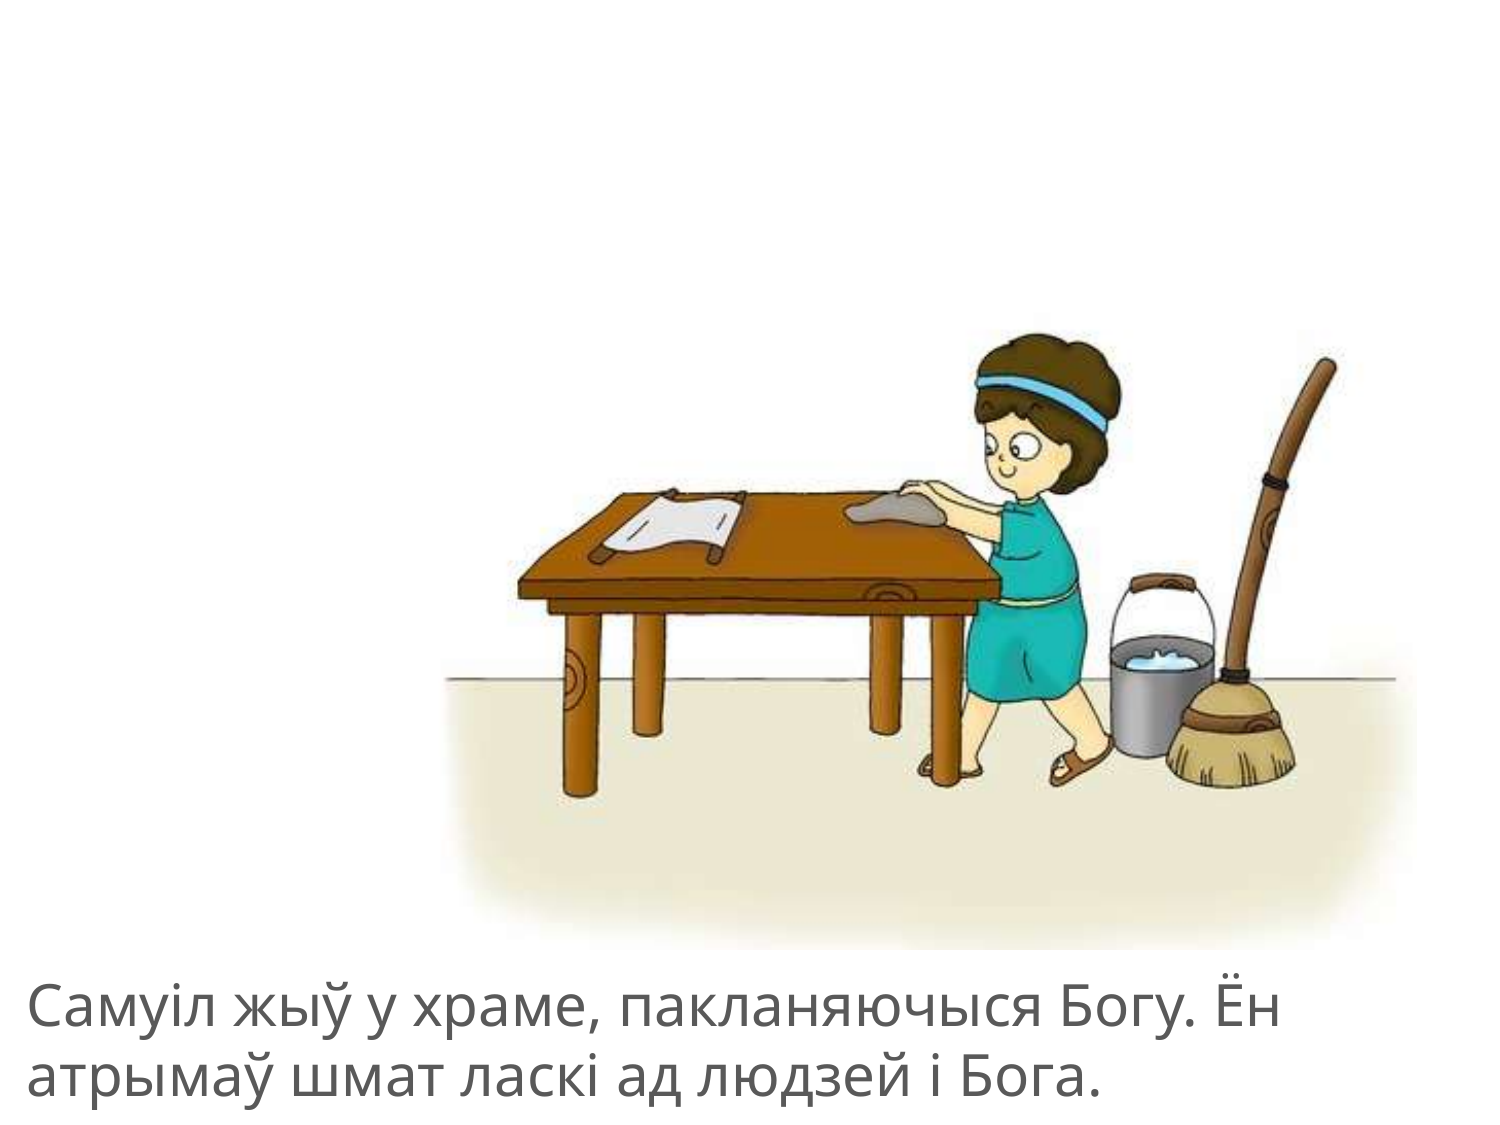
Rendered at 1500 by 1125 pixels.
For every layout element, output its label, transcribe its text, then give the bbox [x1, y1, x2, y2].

picture [80, 1, 1418, 950]
text_box Самуіл жыў у храме, пакланяючыся Богу. Ён атрымаў шмат ласкі ад людзей і Бога. [11, 961, 1498, 1116]
